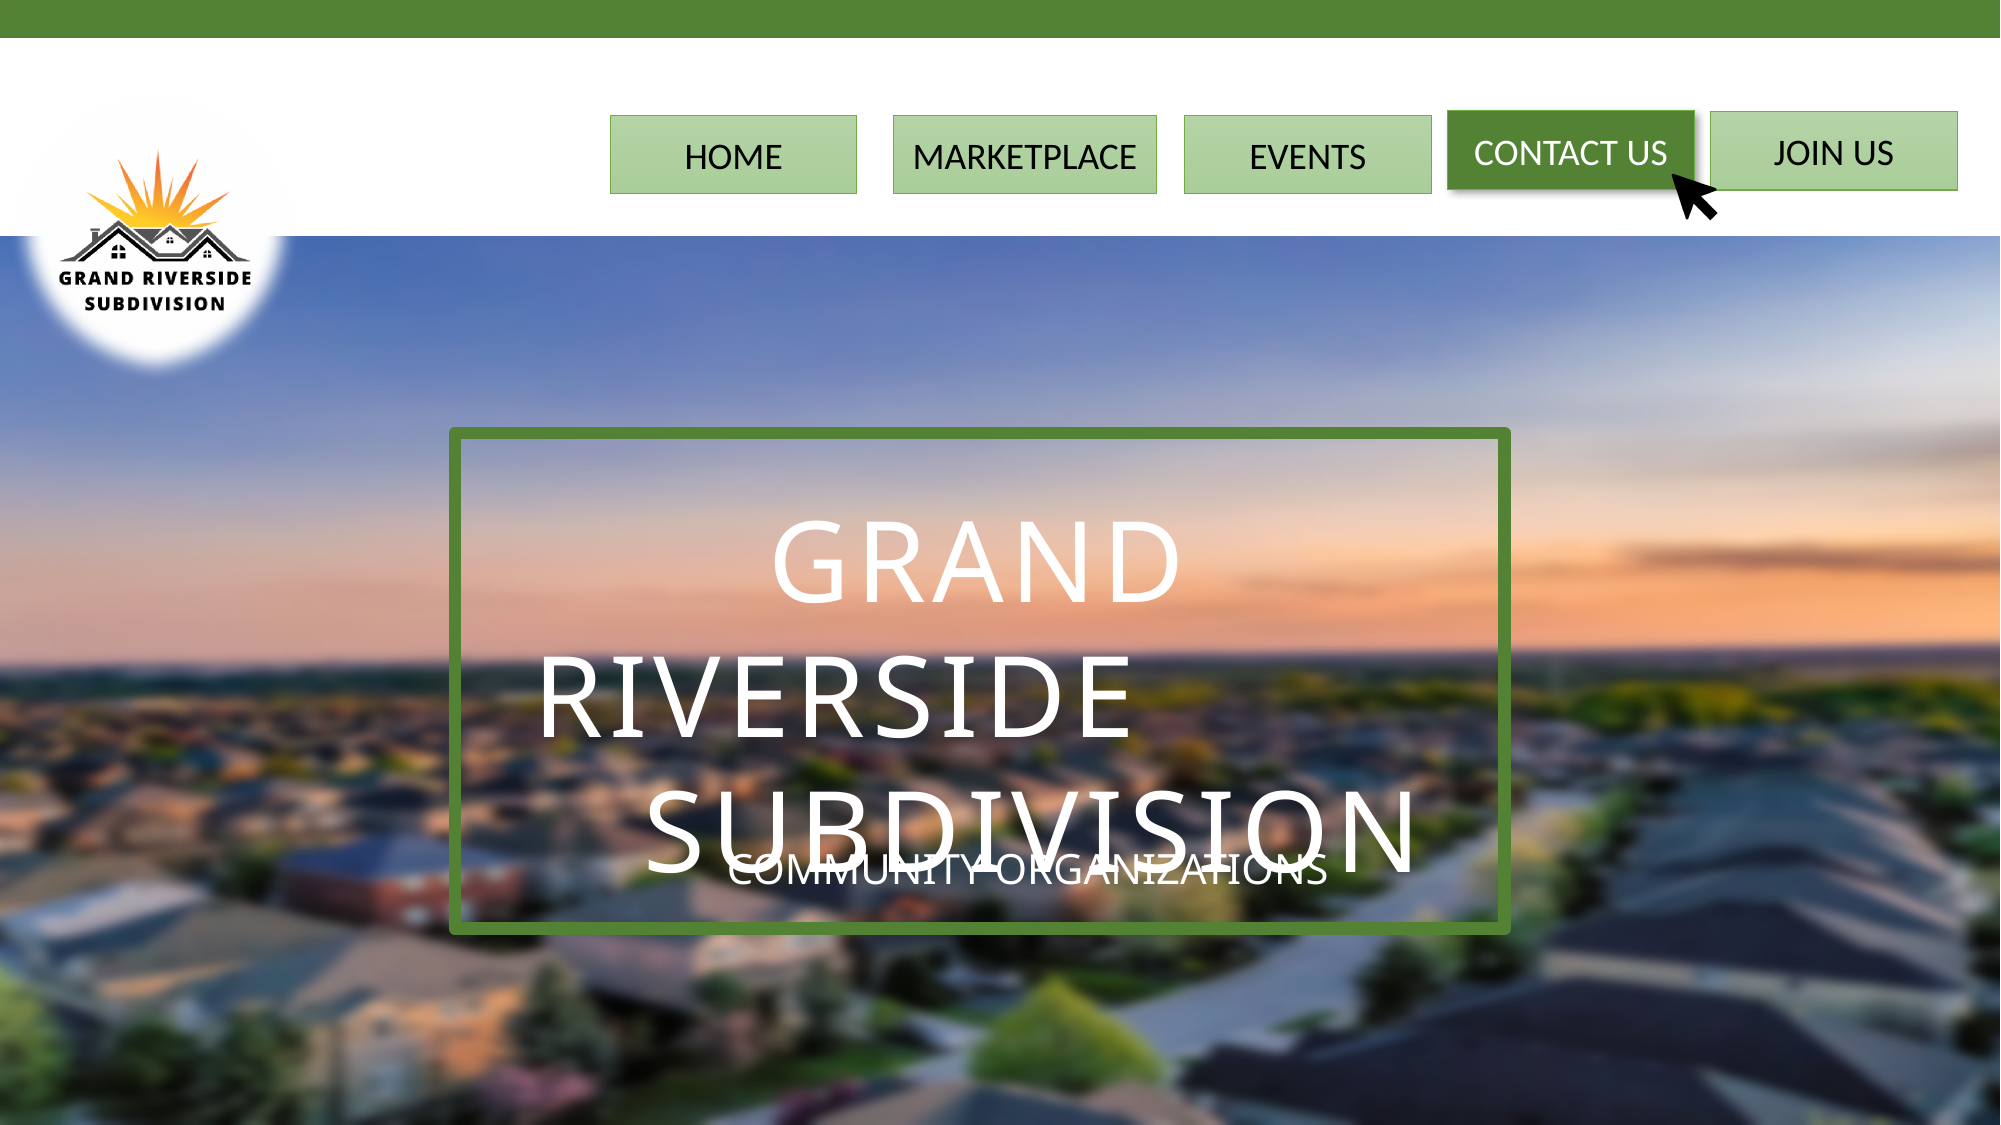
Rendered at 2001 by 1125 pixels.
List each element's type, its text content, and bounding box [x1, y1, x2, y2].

text_box CONTACT US [1447, 110, 1695, 190]
text_box JOIN US [1710, 111, 1958, 191]
text_box [0, 0, 2000, 38]
text_box EVENTS [1184, 115, 1432, 194]
picture [0, 89, 2000, 1125]
text_box HOME [610, 115, 857, 194]
text_box MARKETPLACE [893, 115, 1157, 194]
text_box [452, 388, 1565, 934]
